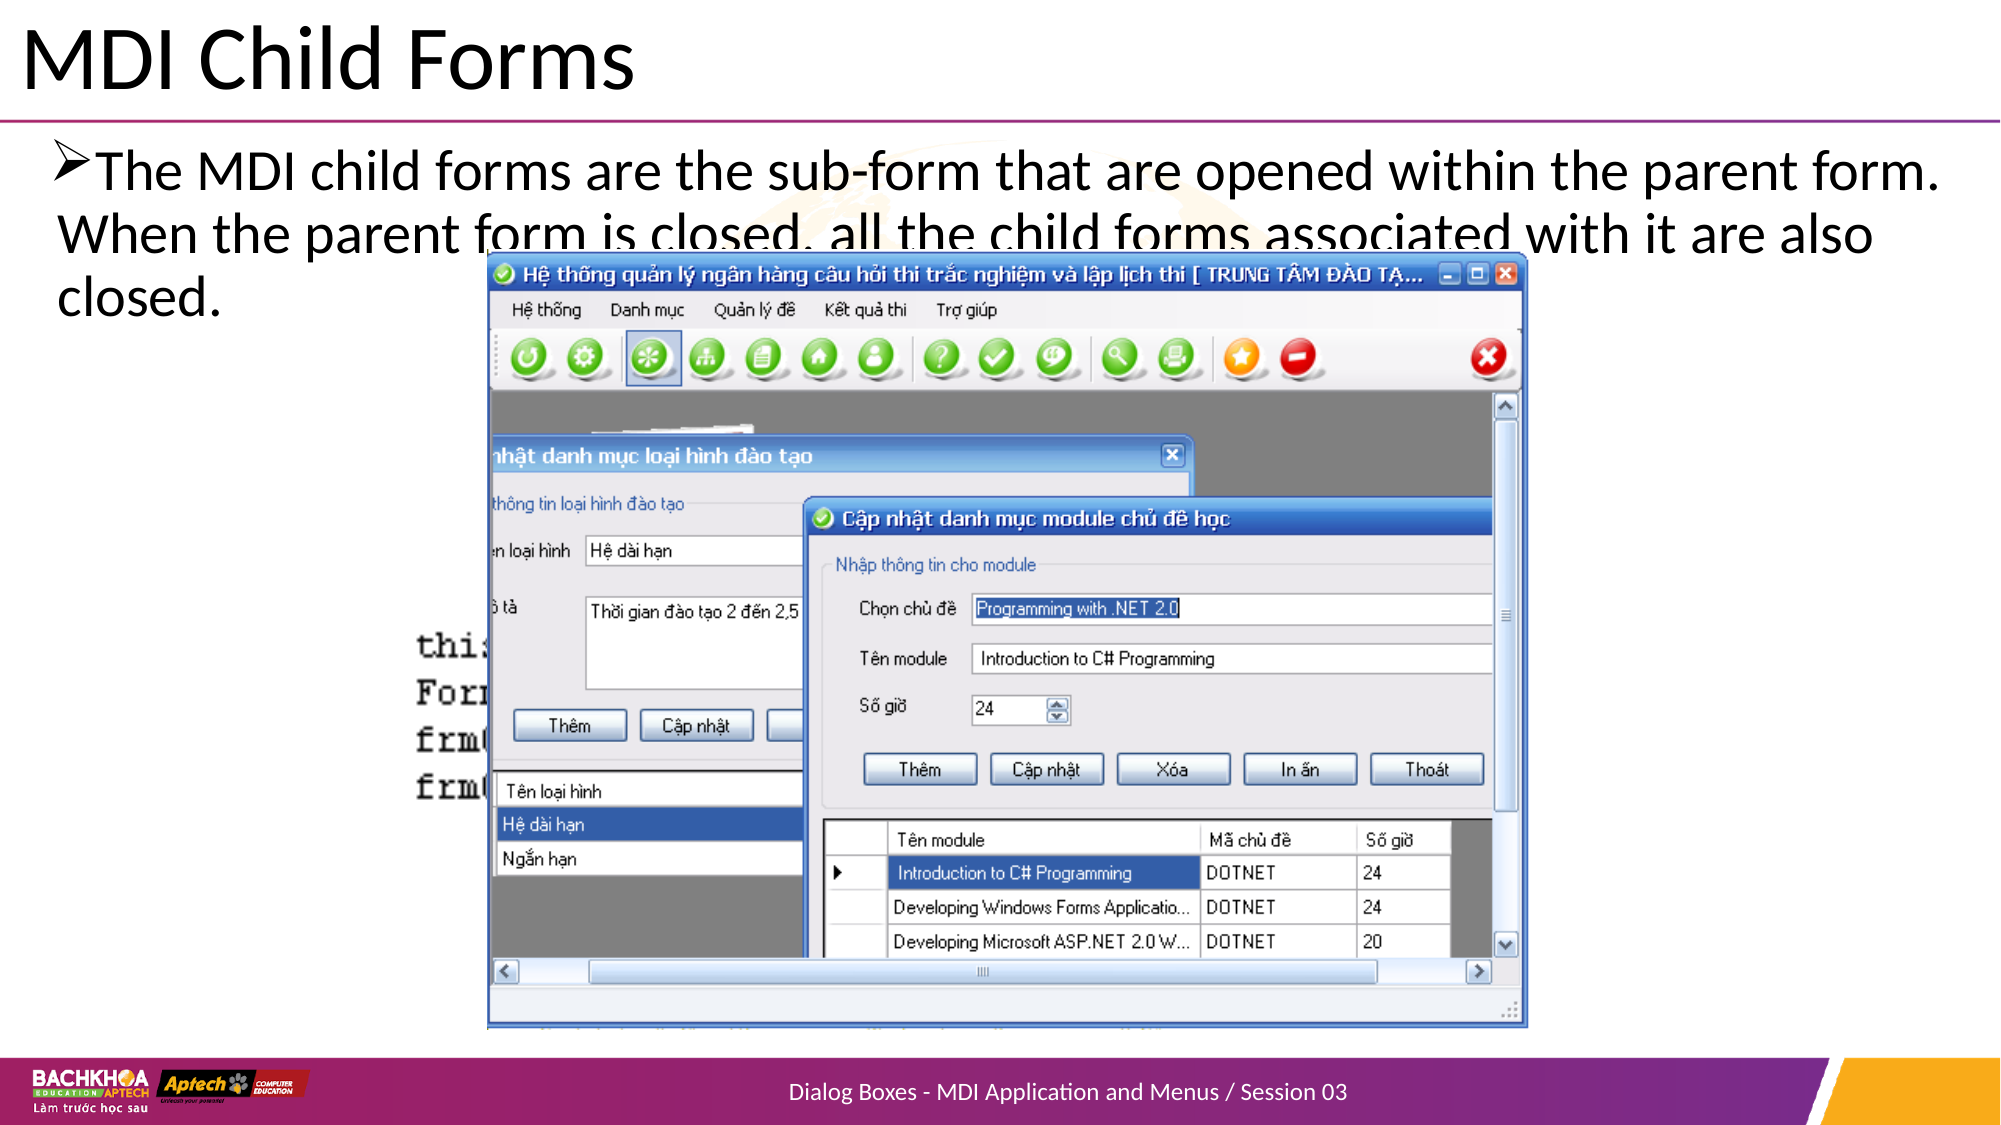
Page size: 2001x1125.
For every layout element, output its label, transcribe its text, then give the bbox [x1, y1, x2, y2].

footer Dialog Boxes - MDI Application and Menus / Session 03 [324, 1060, 1813, 1120]
list The MDI child forms are the sub-form that are opened within the parent form. When the parent form is closed, all the child forms associated with it are also closed. [5, 125, 1993, 1014]
picture [0, 0, 2001, 1125]
title MDI Child Forms [5, 3, 1993, 116]
